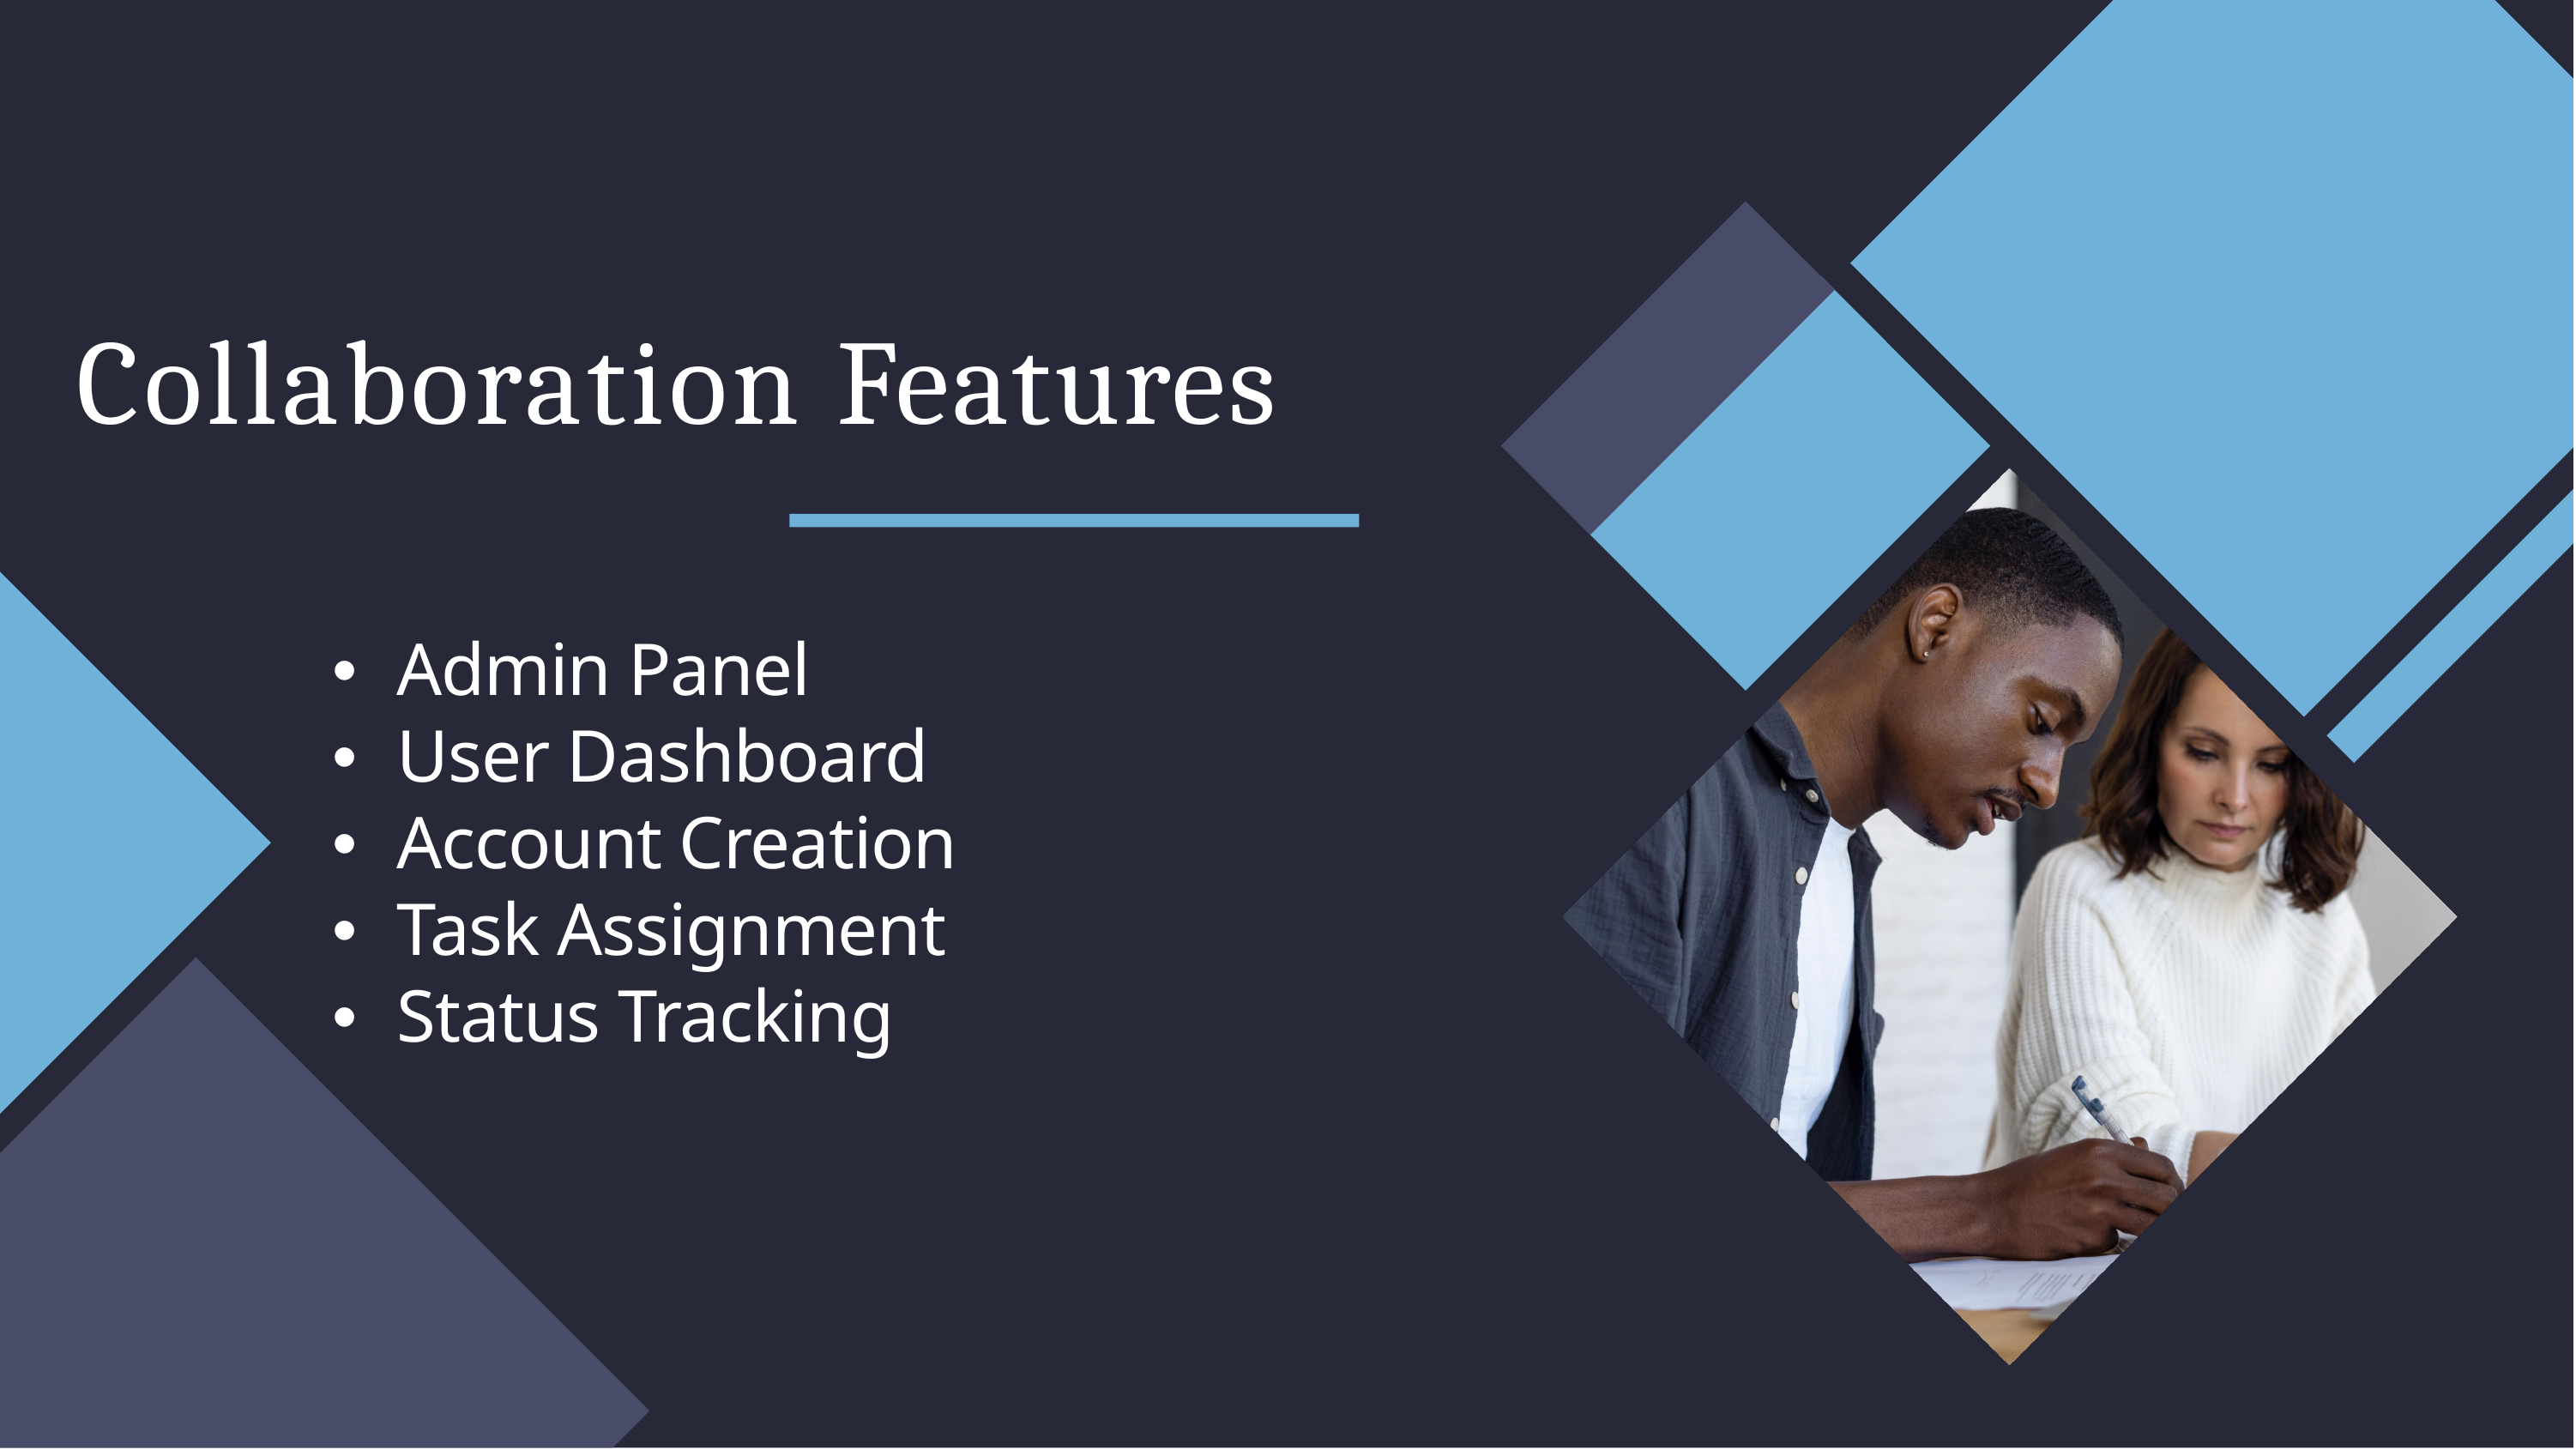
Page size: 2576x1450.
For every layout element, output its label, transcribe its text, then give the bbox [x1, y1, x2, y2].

title Collaboration Features [75, 301, 1354, 546]
text_box [789, 513, 1360, 528]
text_box Admin Panel User Dashboard Account Creation Task Assignment Status Tracking [654, 625, 1353, 1060]
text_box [0, 571, 650, 1448]
picture [1560, 467, 2458, 1365]
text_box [1500, 0, 2574, 764]
